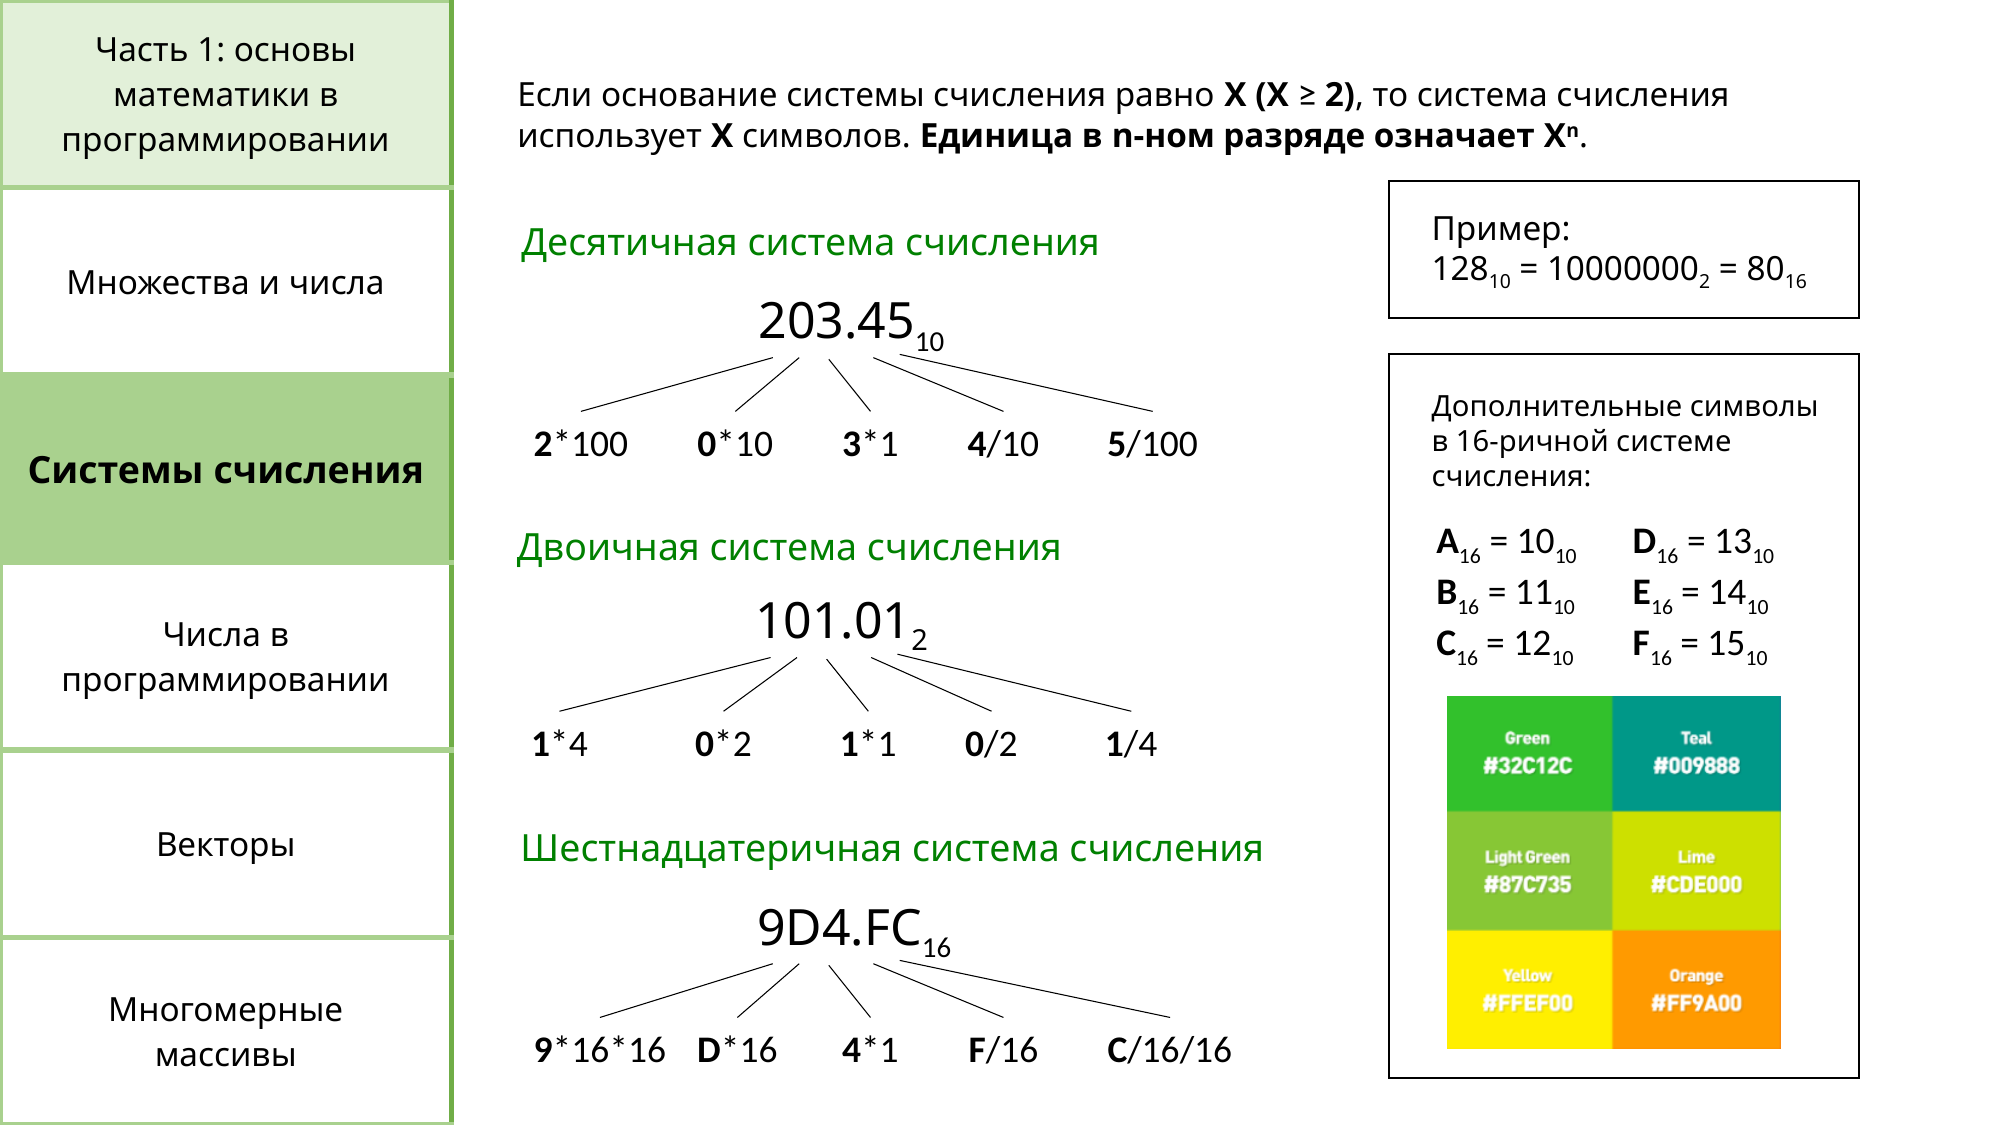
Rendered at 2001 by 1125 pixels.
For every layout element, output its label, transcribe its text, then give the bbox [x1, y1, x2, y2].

text_box 4*1 [827, 1017, 914, 1078]
text_box 0/2 [950, 712, 1033, 771]
text_box 1*4 [516, 711, 603, 771]
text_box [873, 963, 899, 1018]
text_box D*16 [682, 1018, 793, 1078]
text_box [735, 357, 800, 412]
table_cell Векторы [3, 753, 449, 935]
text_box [580, 357, 735, 412]
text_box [871, 657, 897, 712]
text_box [1388, 180, 1860, 319]
text_box D16 = 1310 E16 = 1410 F16 = 1510 [1617, 508, 1790, 677]
text_box Если основание системы счисления равно X (X ≥ 2), то система счисления использует X символов. Единица в n-ном разряде означает Xn. [502, 61, 1976, 162]
text_box Двоичная система счисления [502, 515, 1078, 576]
table_cell Многомерные массивы [3, 940, 449, 1122]
text_box 4/10 [952, 412, 1055, 472]
text_box 101.012 [740, 580, 950, 664]
text_box 1*1 [825, 711, 912, 771]
text_box 9*16*16 [518, 1017, 682, 1078]
table_cell Системы счисления [3, 378, 449, 560]
text_box 3*1 [827, 411, 914, 472]
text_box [737, 963, 800, 1018]
text_box [1388, 353, 1860, 1079]
text_box F/16 [953, 1018, 1054, 1078]
text_box Пример: 12810 = 100000002 = 8016 [1416, 200, 1923, 301]
text_box 0*10 [682, 412, 789, 472]
table_cell Числа в программировании [3, 565, 449, 747]
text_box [828, 359, 871, 412]
text_box 5/100 [1092, 411, 1213, 472]
text_box Десятичная система счисления [506, 210, 1116, 271]
text_box 1/4 [1090, 711, 1173, 771]
text_box Дополнительные символы в 16-ричной системе счисления: [1416, 379, 1923, 500]
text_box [559, 657, 723, 712]
text_box Шестнадцатеричная система счисления [505, 816, 1280, 877]
text_box 0*2 [680, 712, 767, 771]
table_header Часть 1: основы математики в программировании [3, 3, 449, 185]
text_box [873, 357, 899, 412]
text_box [899, 960, 1171, 1018]
table_cell Множества и числа [3, 190, 449, 372]
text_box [826, 659, 869, 712]
picture [1447, 696, 1781, 1049]
text_box 203.4510 [743, 281, 994, 365]
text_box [897, 654, 1132, 712]
text_box 2*100 [518, 411, 644, 472]
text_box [723, 657, 797, 712]
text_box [899, 354, 1153, 412]
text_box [599, 963, 737, 1018]
text_box C/16/16 [1092, 1017, 1248, 1078]
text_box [828, 965, 871, 1018]
text_box 9D4.FC16 [742, 887, 992, 971]
